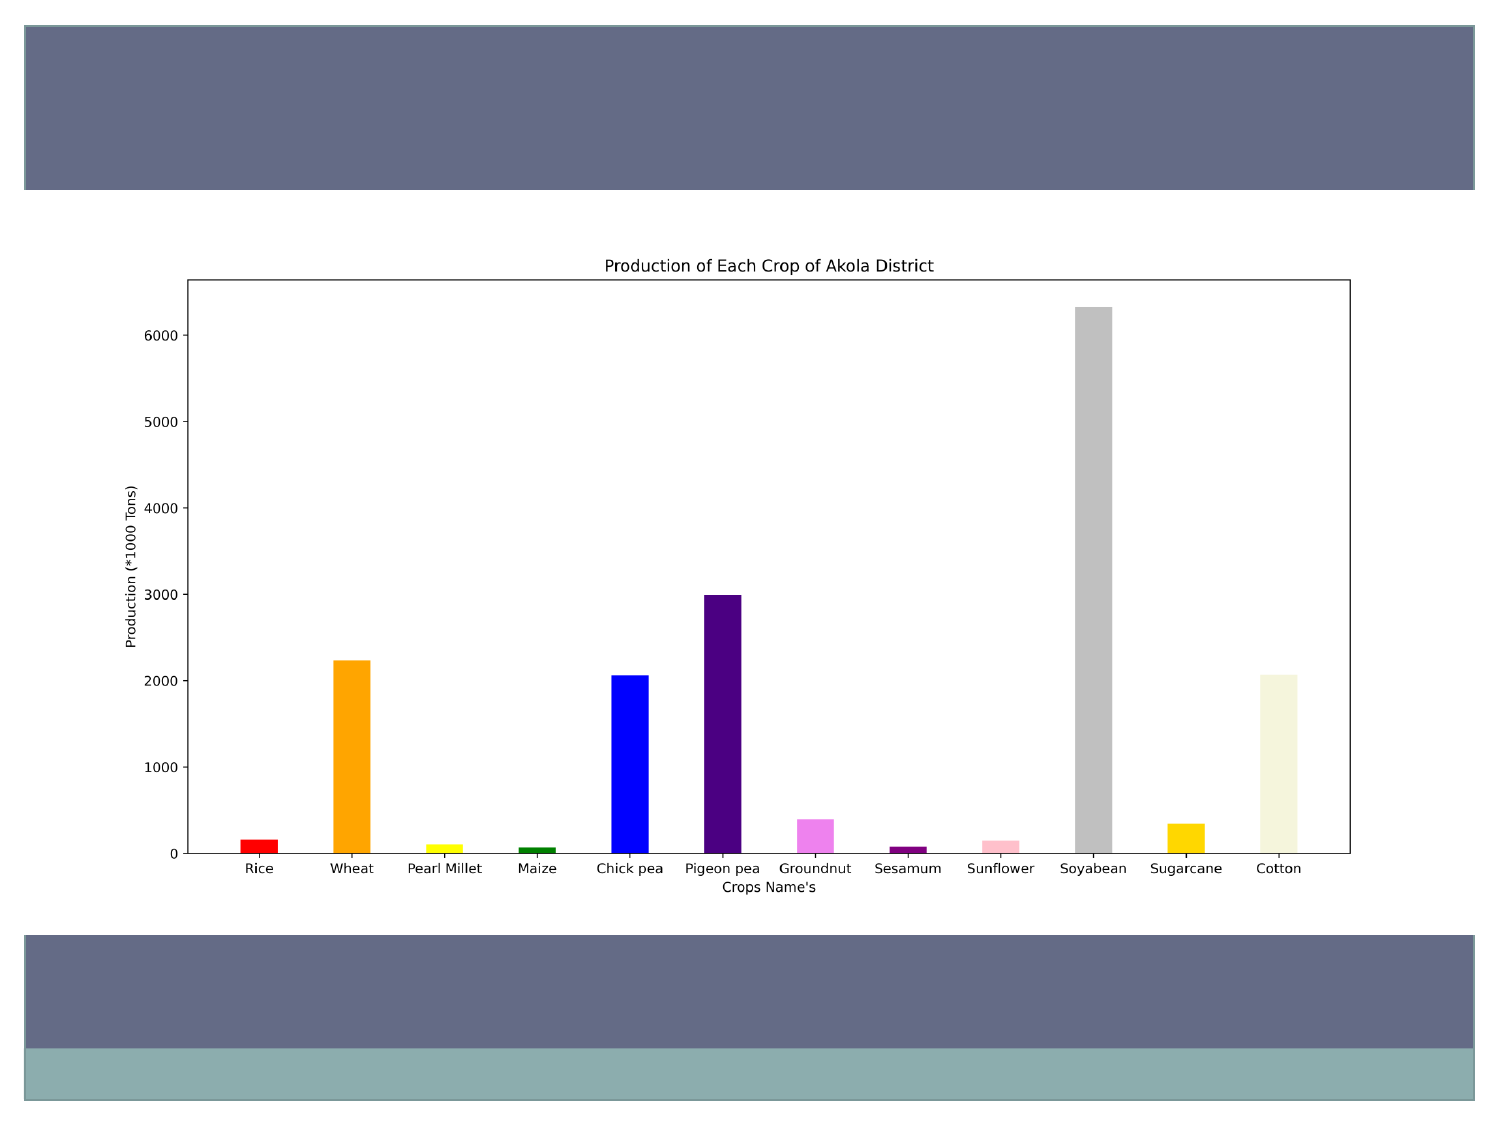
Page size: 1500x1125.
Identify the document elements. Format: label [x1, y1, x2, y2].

picture [0, 189, 1500, 935]
